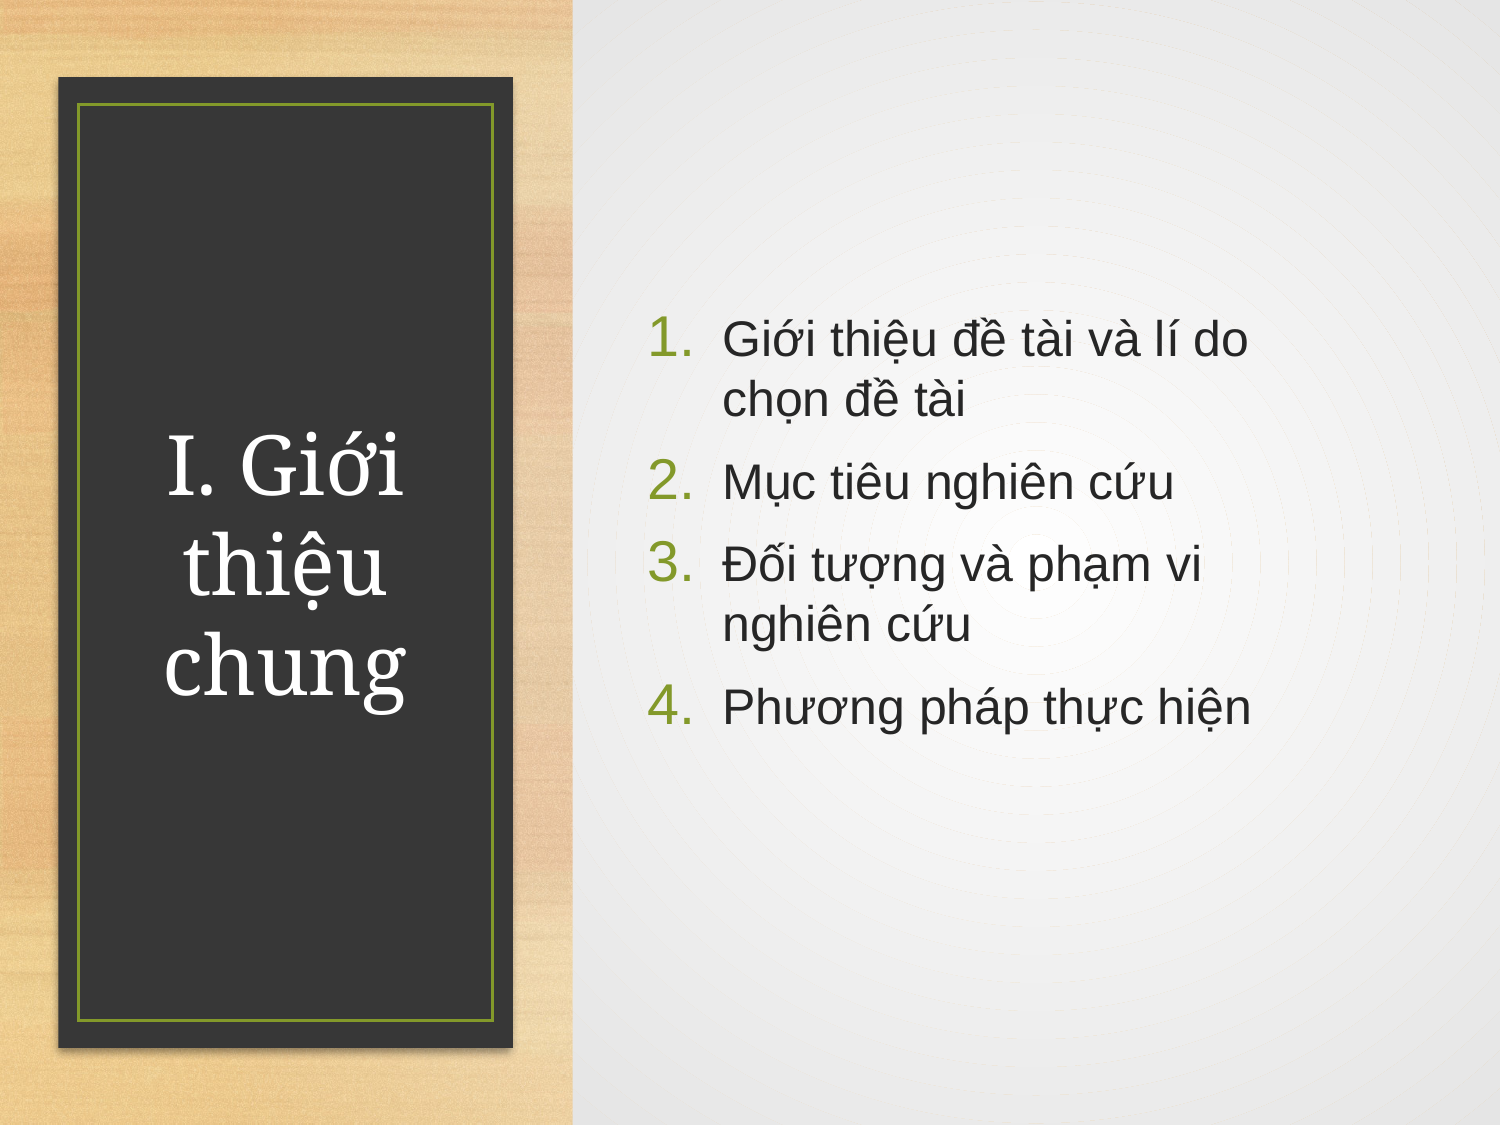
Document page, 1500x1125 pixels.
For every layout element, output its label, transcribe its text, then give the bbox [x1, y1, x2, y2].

text_box [78, 103, 493, 1021]
text_box [571, 0, 1500, 1125]
text_box [57, 76, 514, 1049]
text_box [0, 0, 571, 1125]
list Giới thiệu đề tài và lí do chọn đề tài Mục tiêu nghiên cứu Đối tượng và phạm vi nghiên cứu Phương pháp thực hiện [632, 77, 1365, 964]
title I. Giới thiệu chung [117, 156, 454, 968]
